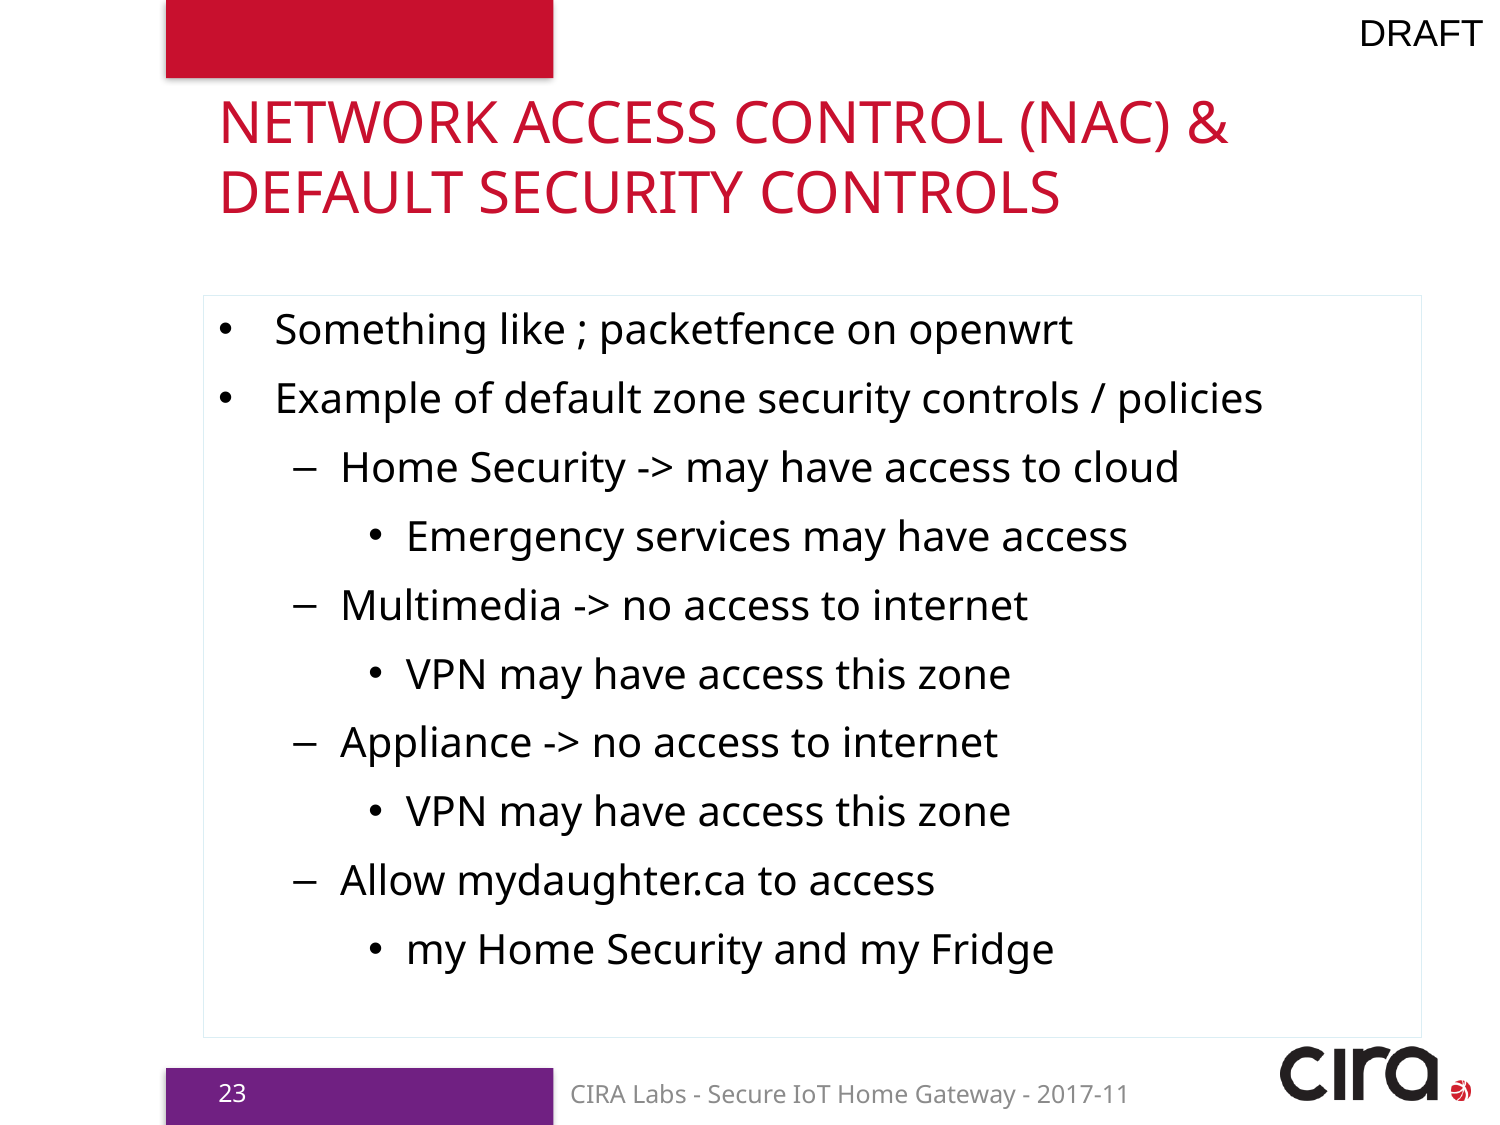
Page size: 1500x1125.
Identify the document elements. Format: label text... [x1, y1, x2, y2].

title Network Access control (NAC) & default security controls [203, 78, 1422, 266]
list Something like ; packetfence on openwrt Example of default zone security controls / policies Home Security -> may have access to cloud Emergency services may have access Multimedia -> no access to internet VPN may have access this zone Appliance -> no access to internet VPN may have access this zone Allow mydaughter.ca to access my Home Security and my Fridge [203, 295, 1422, 1038]
footer CIRA Labs - Secure IoT Home Gateway - 2017-11 [555, 1066, 1312, 1125]
picture [1280, 1046, 1471, 1101]
slide_number 23 [203, 1064, 554, 1125]
